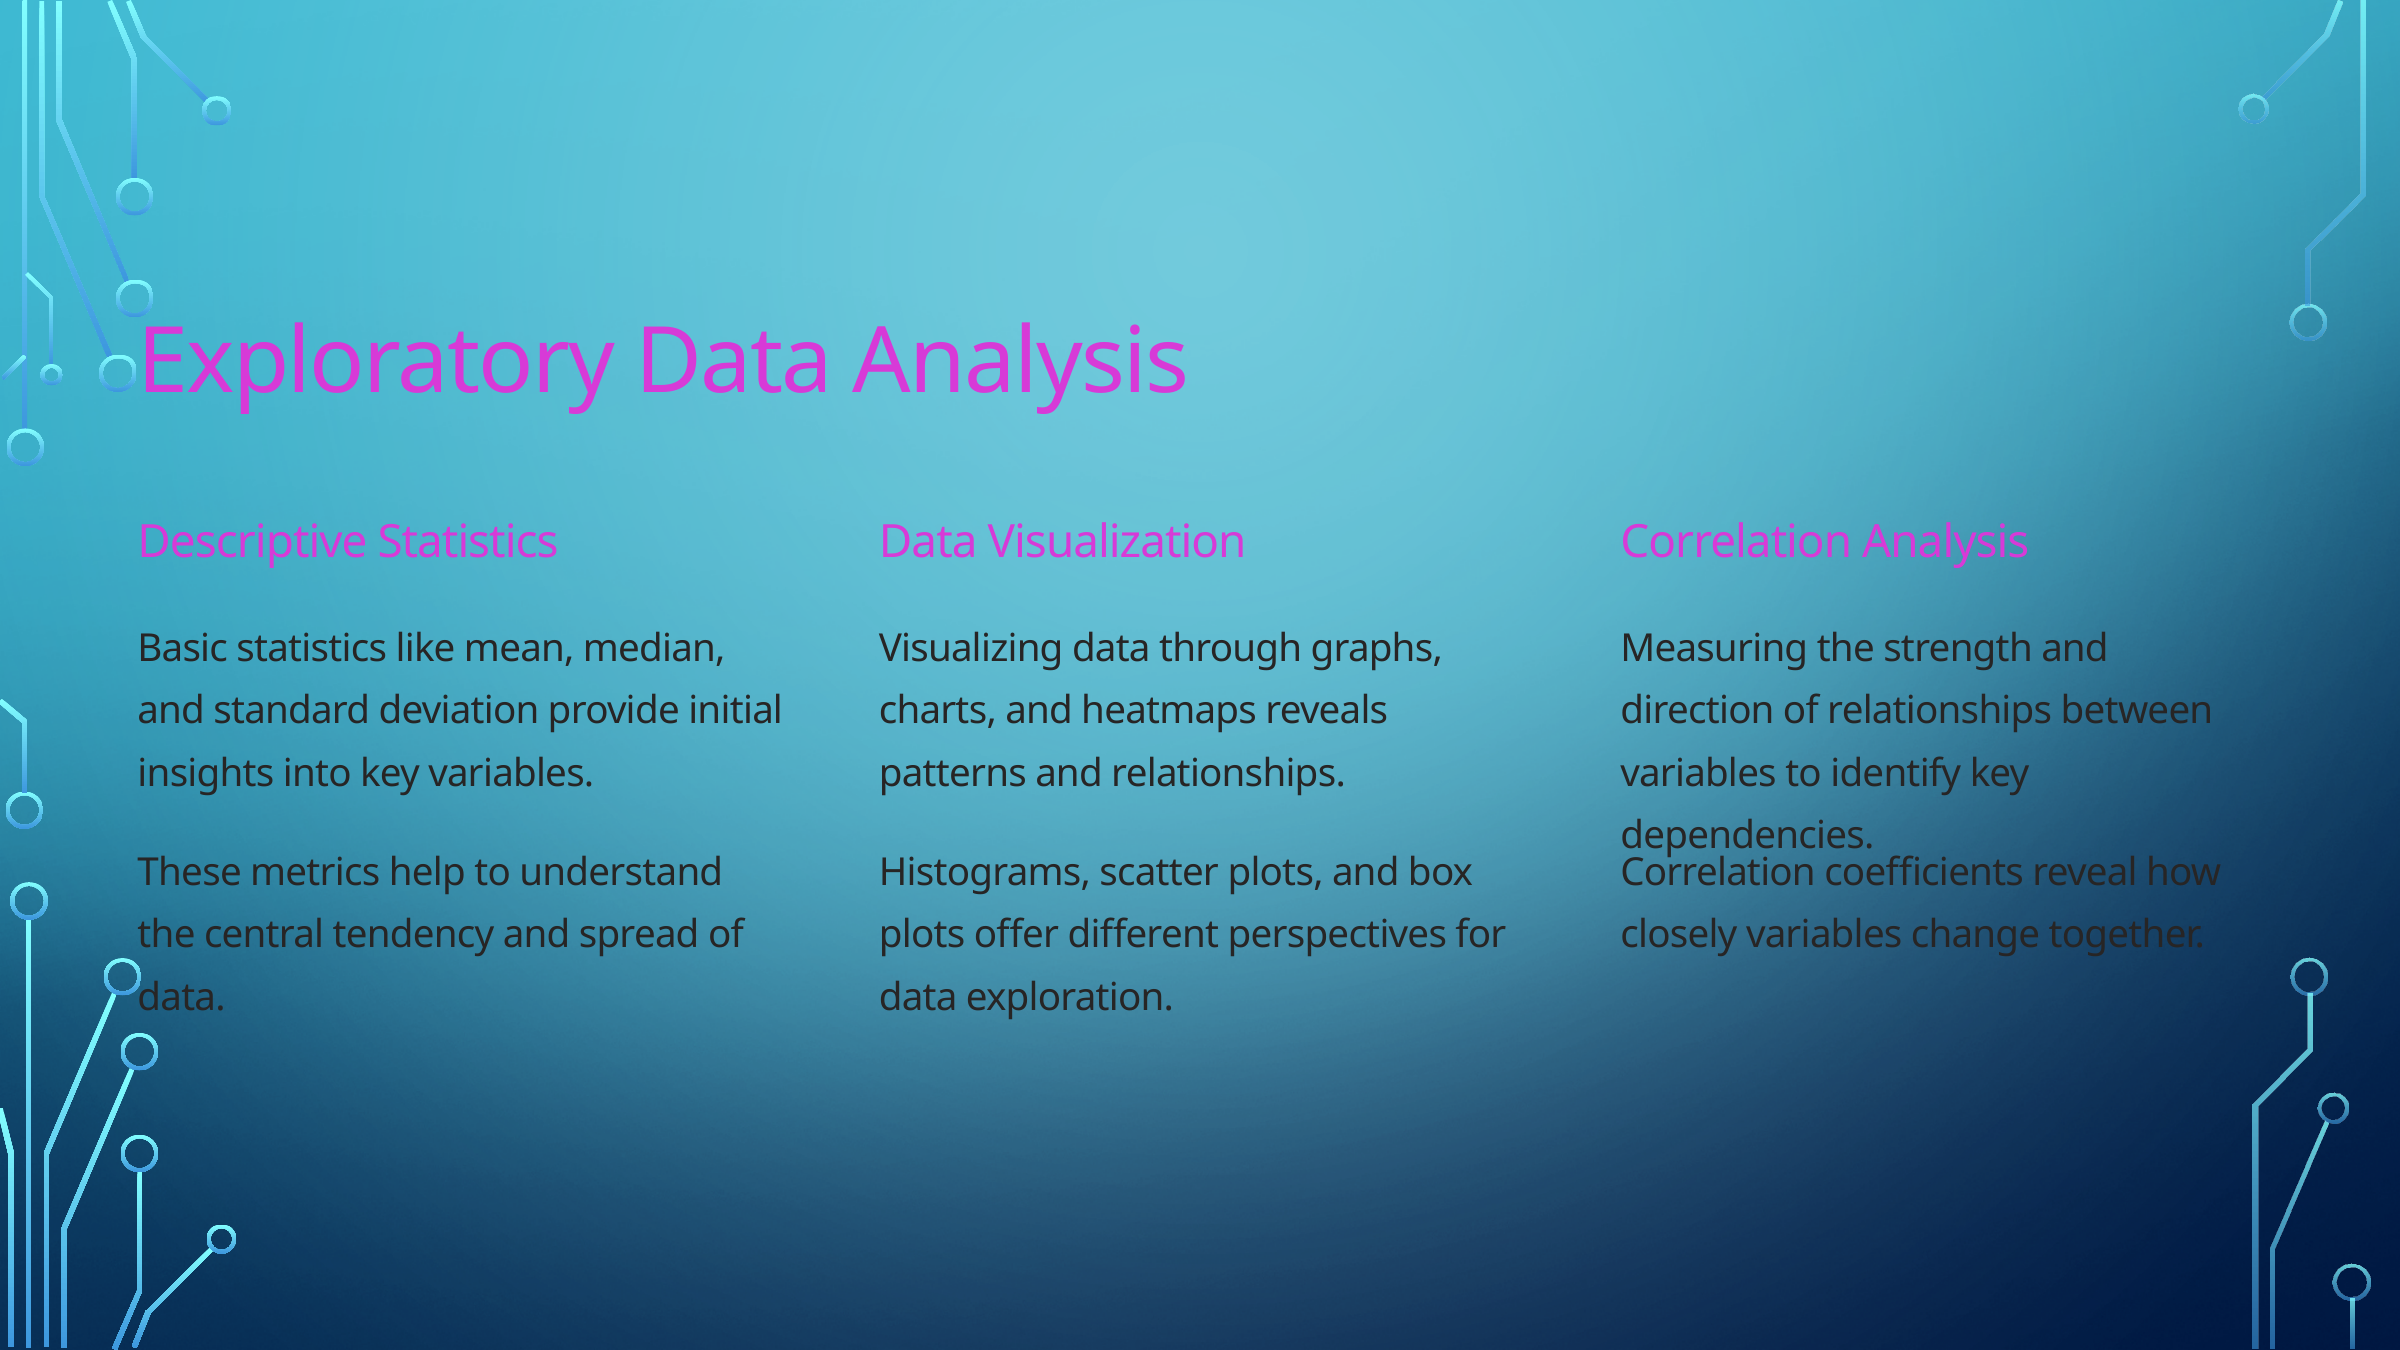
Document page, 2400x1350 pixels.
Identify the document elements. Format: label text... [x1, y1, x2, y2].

text_box Data Visualization [878, 509, 1341, 568]
text_box Histograms, scatter plots, and box plots offer different perspectives for data exploration. [878, 830, 1524, 1019]
text_box Descriptive Statistics [137, 509, 600, 568]
text_box Correlation coefficients reveal how closely variables change together. [1620, 830, 2265, 956]
text_box Measuring the strength and direction of relationships between variables to identify key dependencies. [1620, 606, 2265, 795]
text_box Correlation Analysis [1620, 509, 2083, 568]
text_box Visualizing data through graphs, charts, and heatmaps reveals patterns and relationships. [878, 606, 1524, 795]
text_box Exploratory Data Analysis [137, 295, 1175, 412]
text_box These metrics help to understand the central tendency and spread of data. [137, 830, 782, 956]
text_box Basic statistics like mean, median, and standard deviation provide initial insights into key variables. [137, 606, 782, 795]
